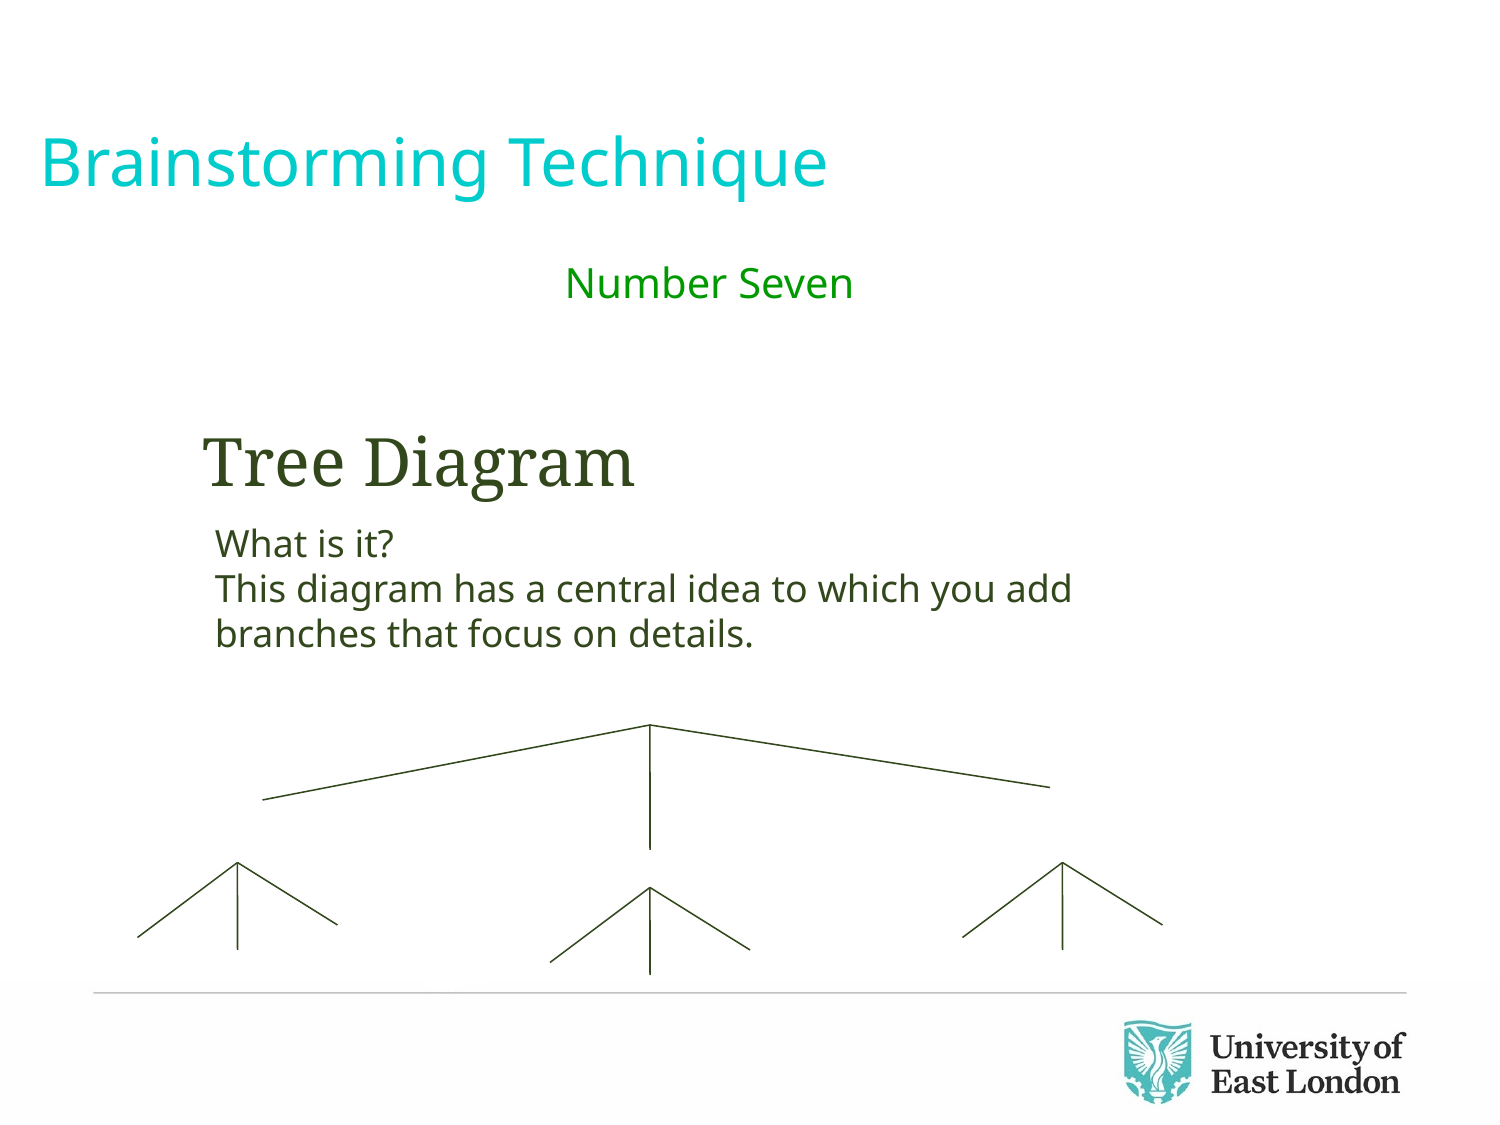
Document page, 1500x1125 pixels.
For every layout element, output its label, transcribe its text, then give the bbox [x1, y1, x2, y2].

text_box Number Seven [549, 249, 1075, 315]
text_box Brainstorming Technique [24, 112, 1138, 208]
text_box What is it? This diagram has a central idea to which you add branches that focus on details. [199, 512, 1250, 663]
picture [0, 980, 1500, 1125]
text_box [962, 862, 1163, 951]
text_box Tree Diagram [187, 412, 825, 508]
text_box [549, 887, 751, 976]
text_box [137, 862, 338, 951]
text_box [262, 724, 1051, 851]
